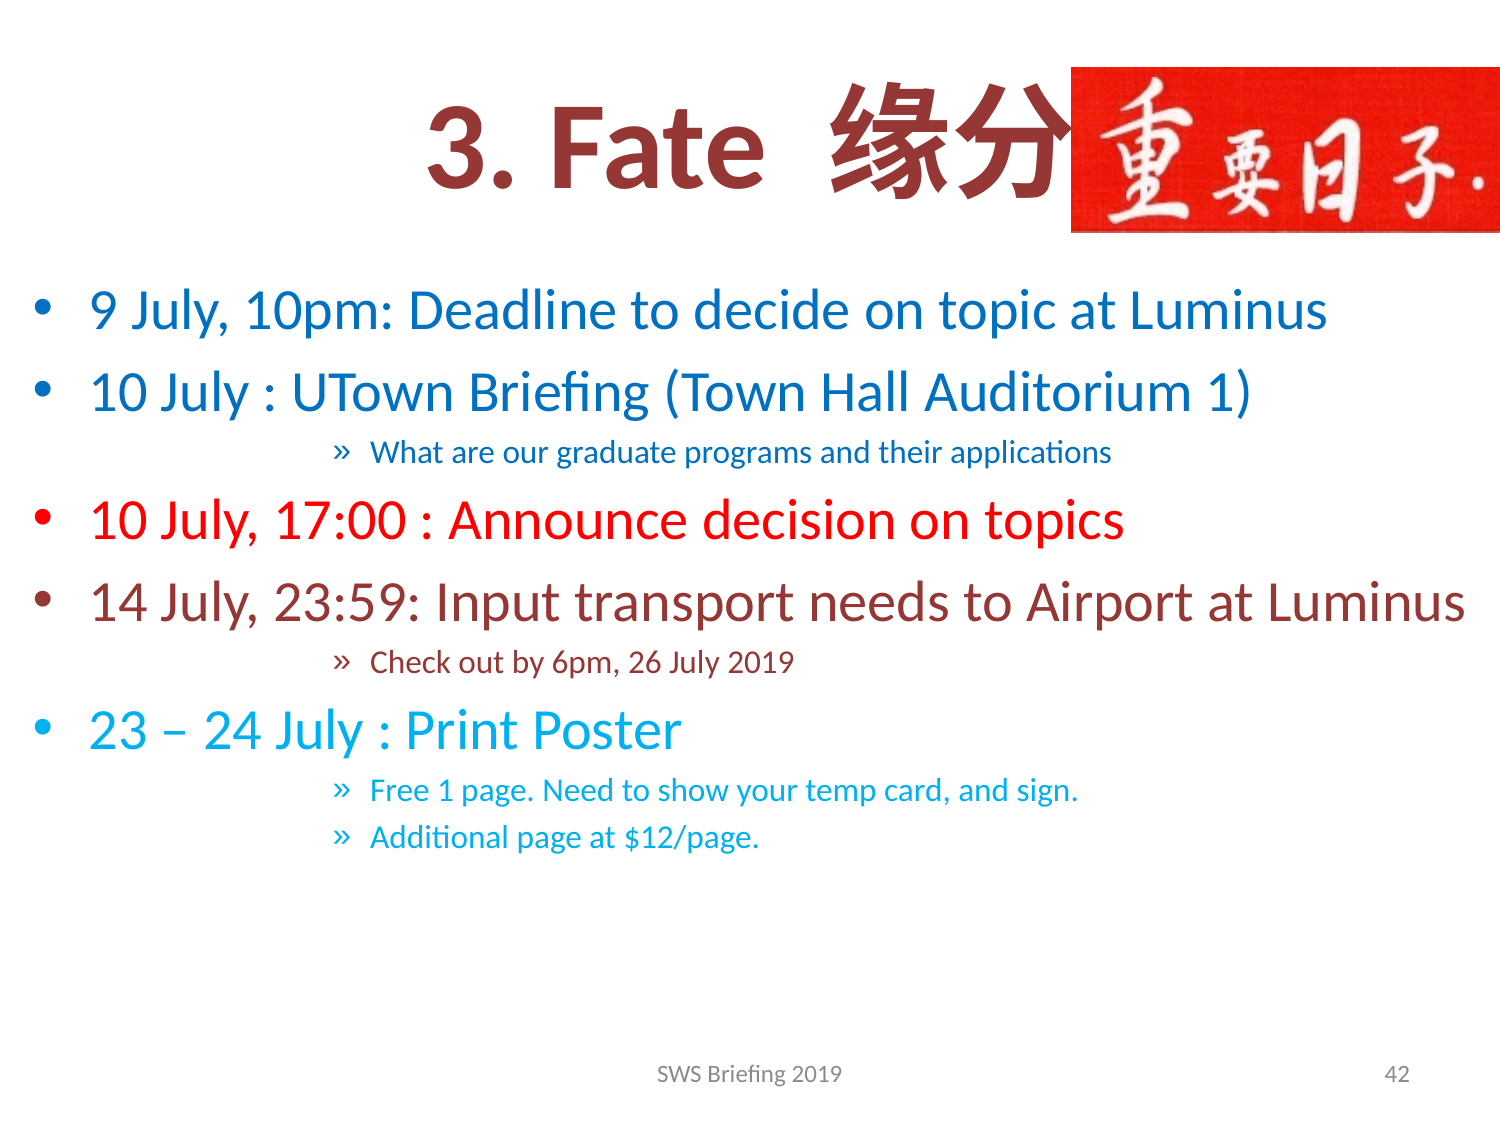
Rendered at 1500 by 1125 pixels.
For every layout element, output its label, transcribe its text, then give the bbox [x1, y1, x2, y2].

picture [1071, 66, 1500, 233]
footer SWS Briefing 2019 [512, 1042, 988, 1103]
list 9 July, 10pm: Deadline to decide on topic at Luminus 10 July : UTown Briefing (Town Hall Auditorium 1) What are our graduate programs and their applications 10 July, 17:00 : Announce decision on topics 14 July, 23:59: Input transport needs to Airport at Luminus Check out by 6pm, 26 July 2019 23 – 24 July : Print Poster Free 1 page. Need to show your temp card, and sign. Additional page at $12/page. [17, 264, 1500, 1061]
slide_number 42 [1074, 1042, 1425, 1103]
title 3. Fate 缘分 [75, 45, 1425, 233]
